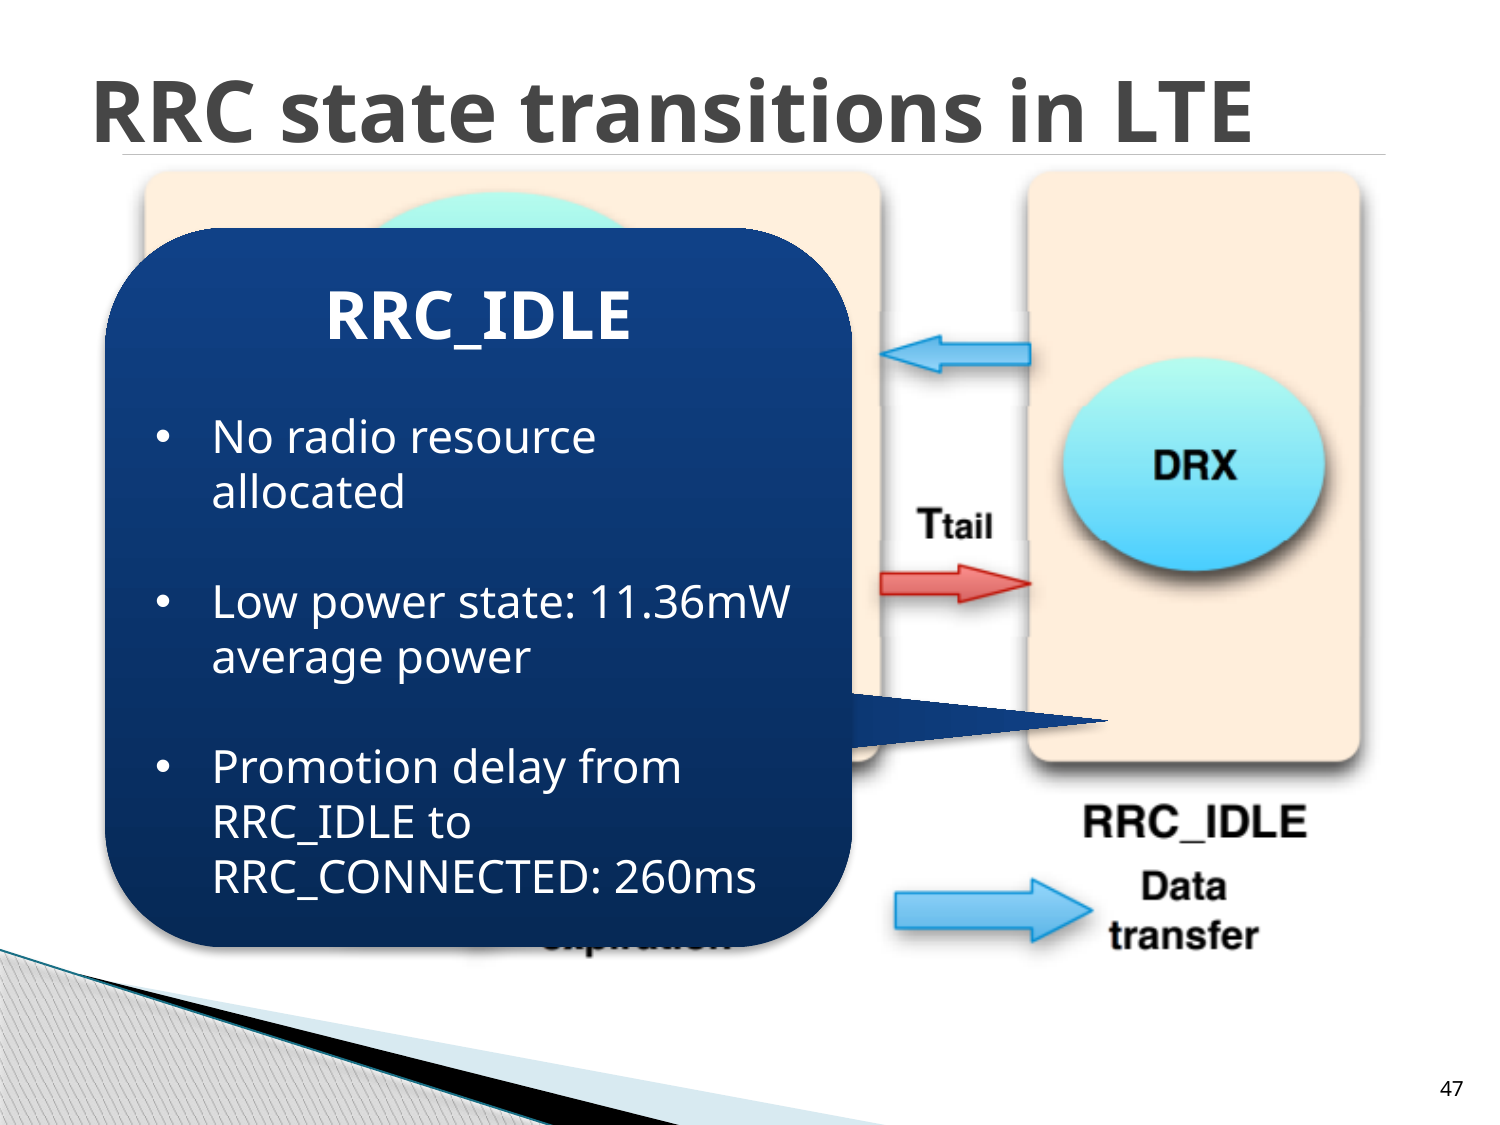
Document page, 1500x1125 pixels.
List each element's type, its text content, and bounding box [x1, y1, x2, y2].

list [7, 153, 1500, 975]
table_cell 2.66% [105, 985, 542, 1125]
slide_number 47 [1418, 1051, 1479, 1112]
title RRC state transitions in LTE [75, 45, 1425, 153]
